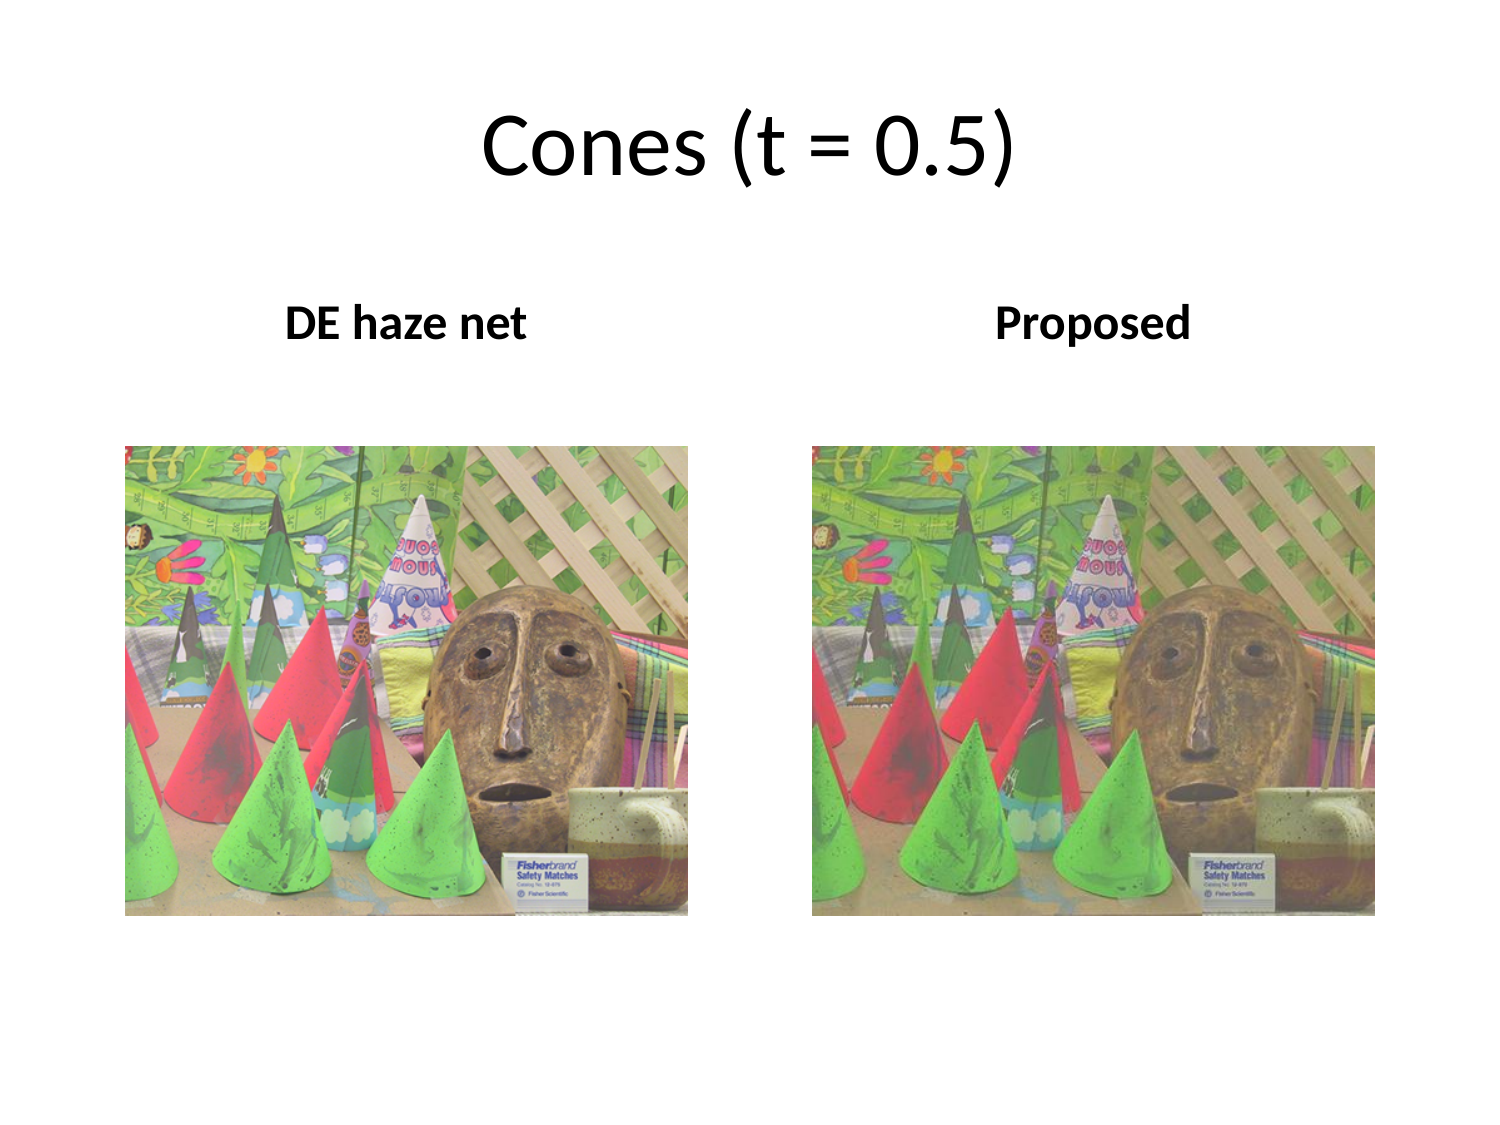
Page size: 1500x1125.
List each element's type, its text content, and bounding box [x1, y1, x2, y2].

title Cones (t = 0.5) [75, 45, 1425, 233]
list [124, 446, 688, 916]
list DE haze net [75, 251, 738, 357]
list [811, 446, 1375, 916]
list Proposed [761, 251, 1425, 357]
